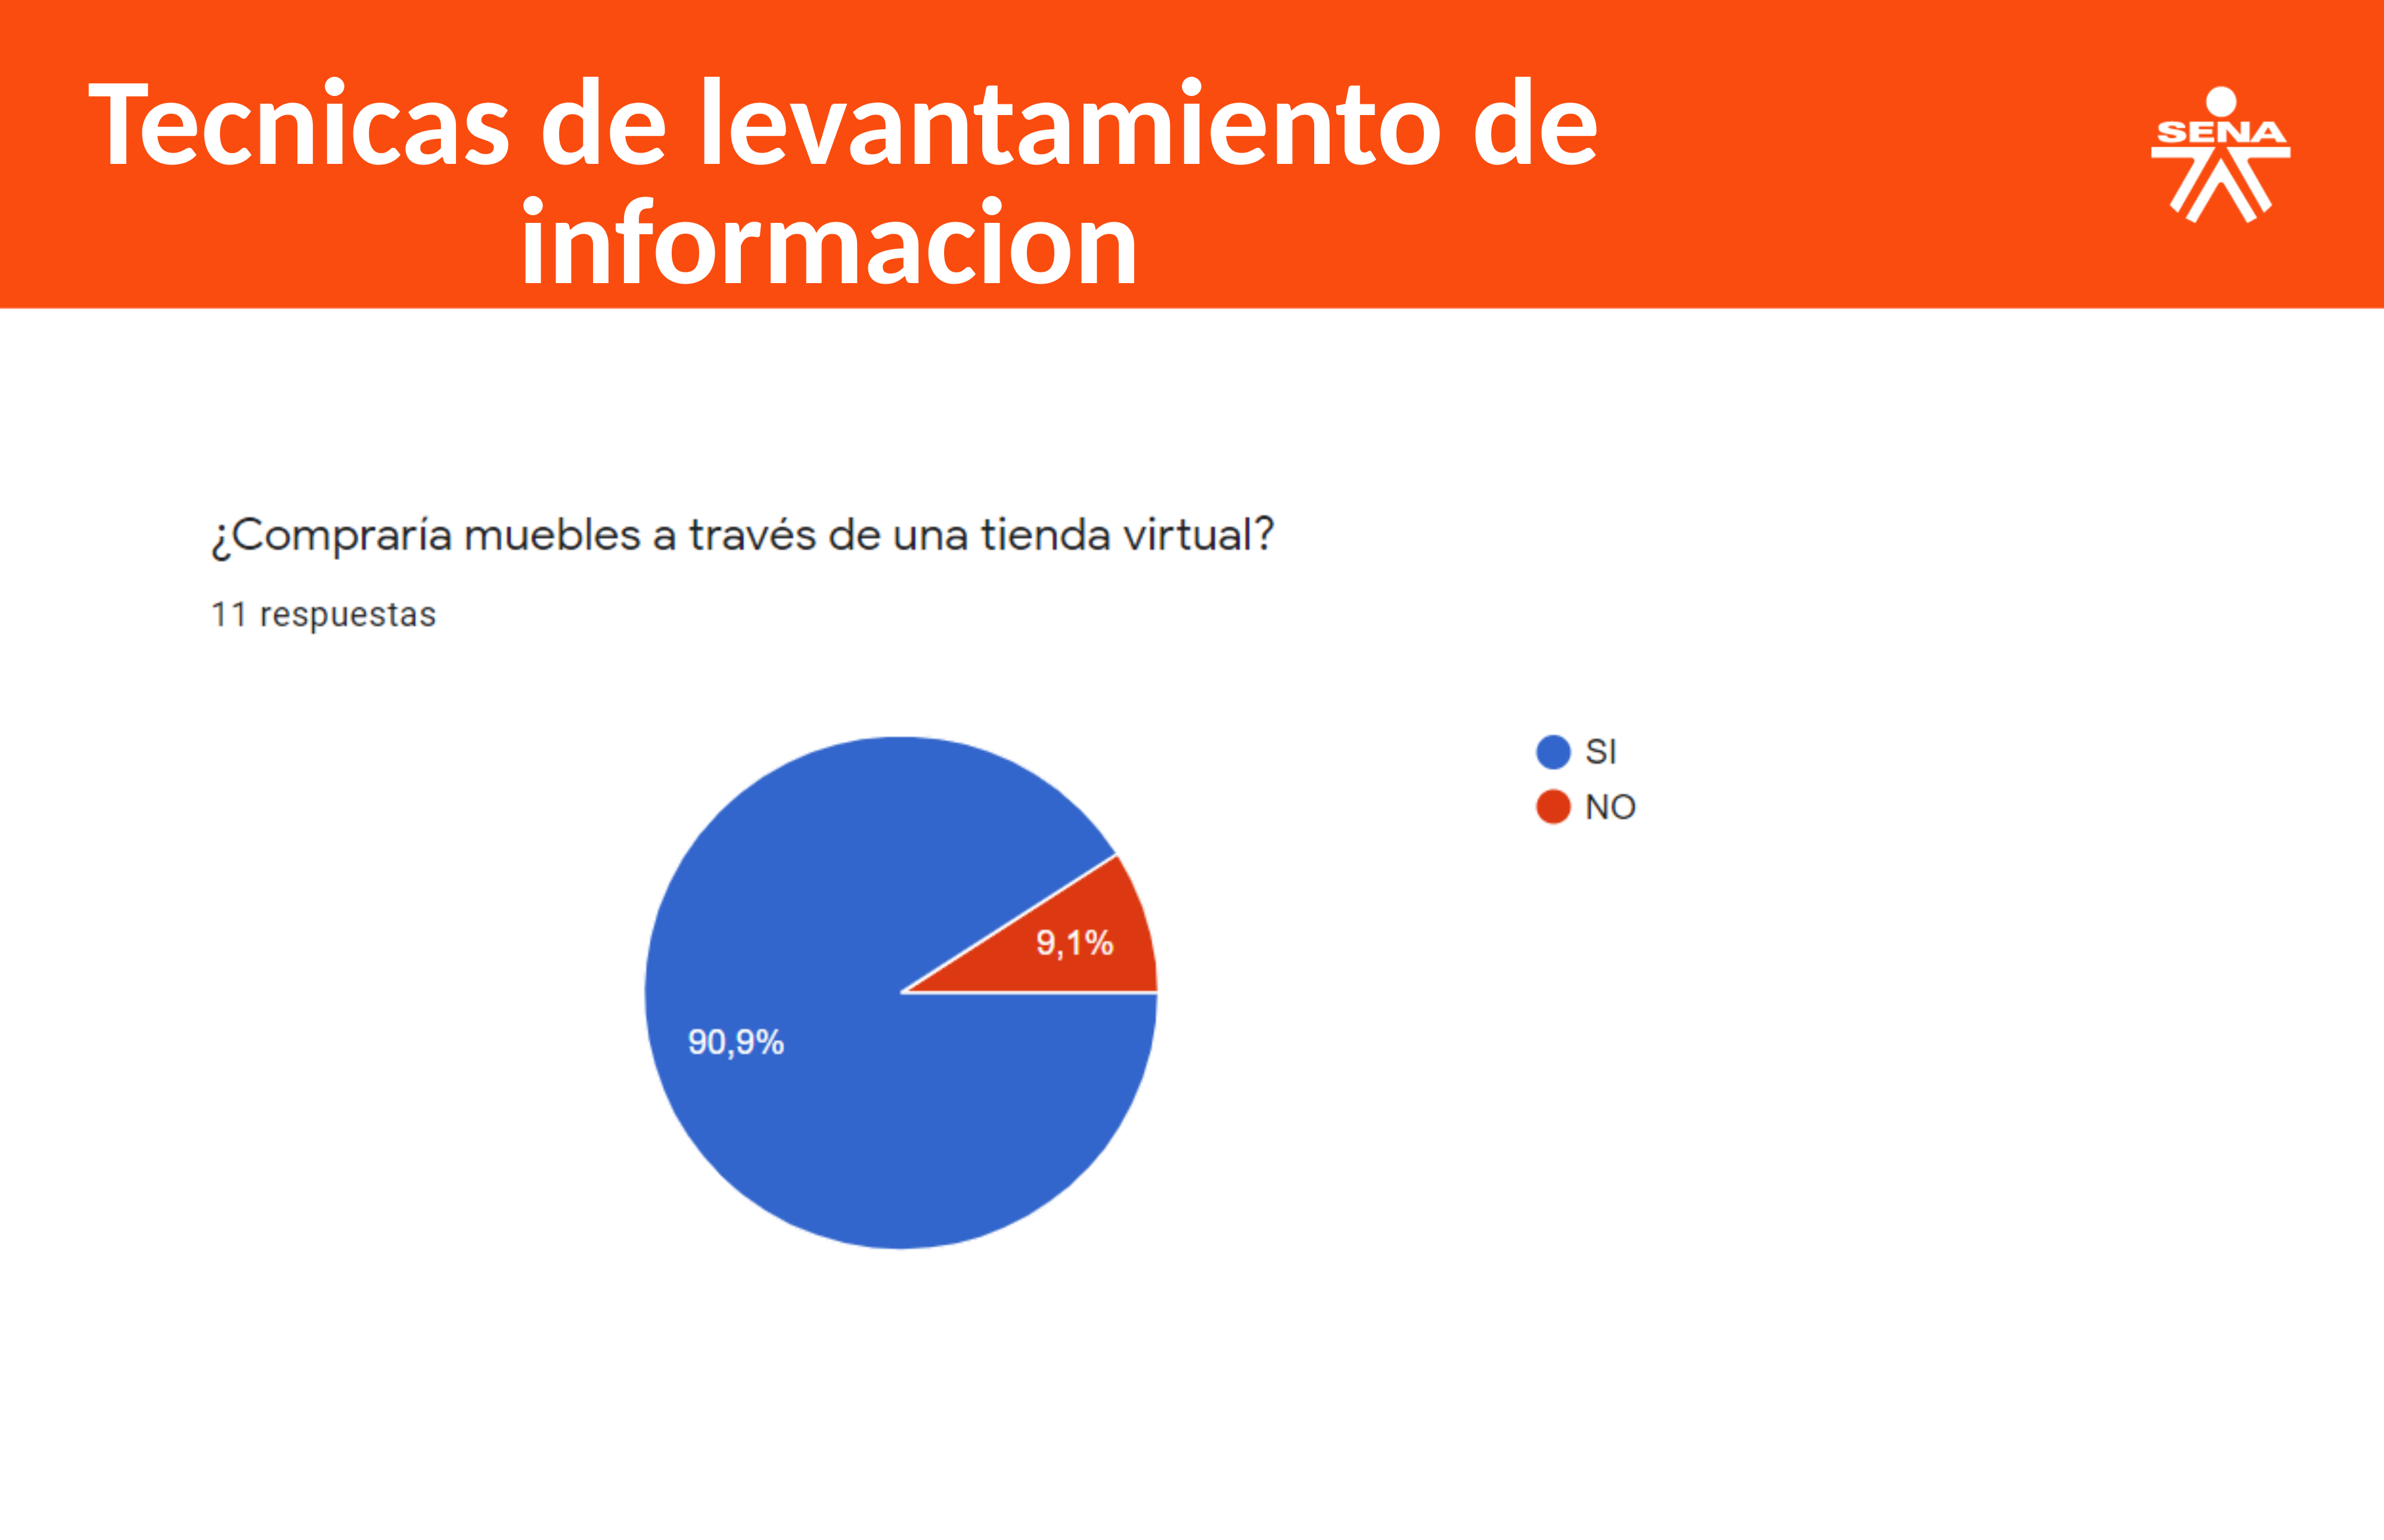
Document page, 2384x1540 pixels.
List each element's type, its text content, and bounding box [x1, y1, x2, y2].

text_box Tecnicas de levantamiento de informacion [0, 202, 1688, 427]
picture [0, 0, 2384, 1540]
